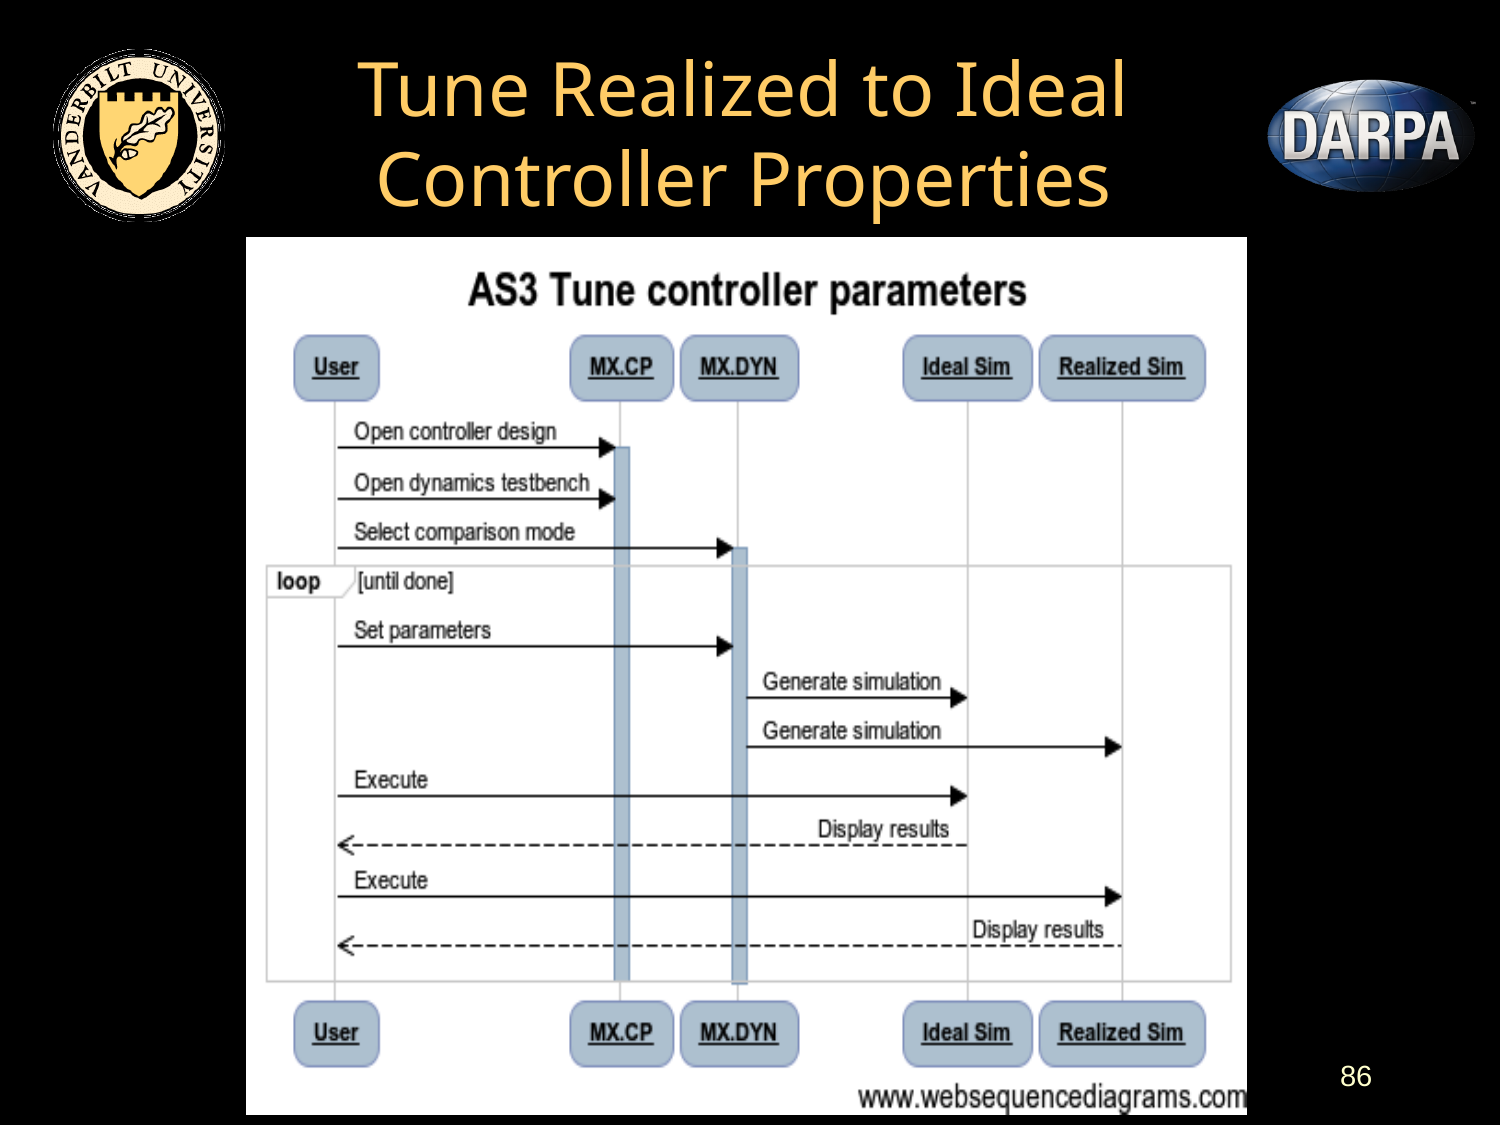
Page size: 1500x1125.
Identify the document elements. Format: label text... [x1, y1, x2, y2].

title Tune Realized to Ideal Controller Properties [224, 62, 1263, 201]
slide_number 86 [1252, 1037, 1388, 1113]
picture [53, 49, 225, 222]
picture [1264, 77, 1478, 194]
picture [245, 237, 1247, 1115]
